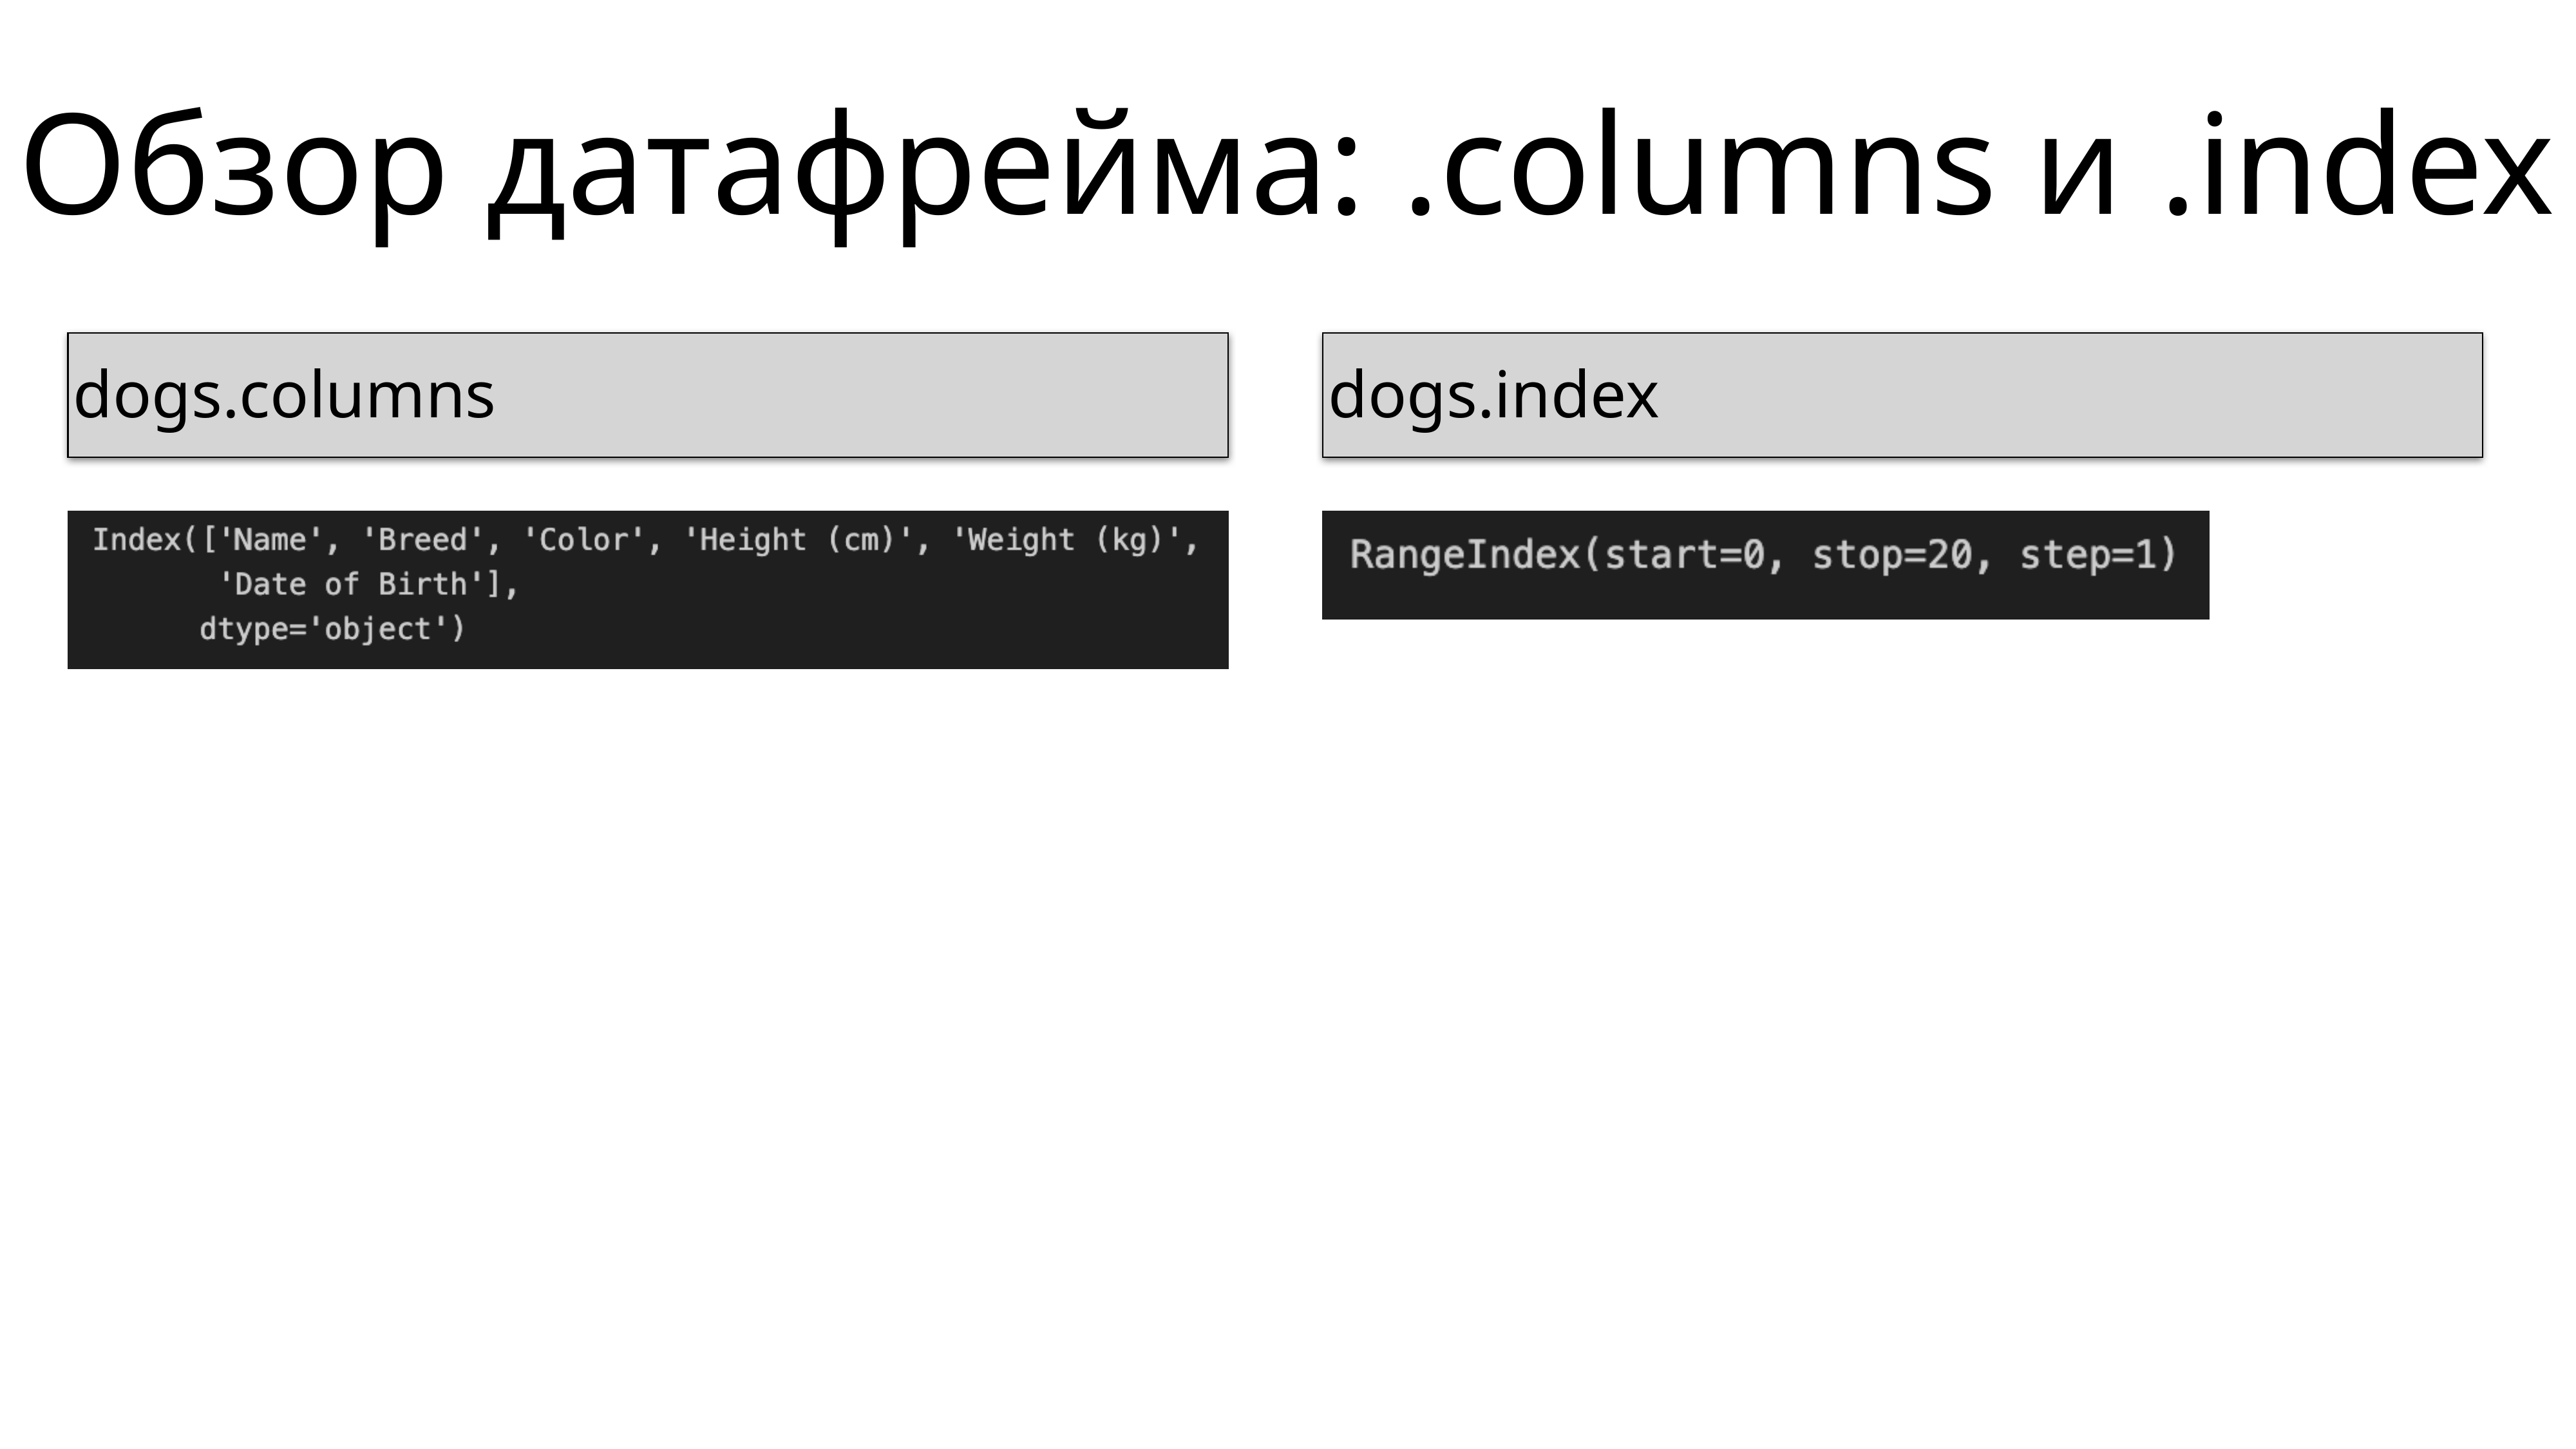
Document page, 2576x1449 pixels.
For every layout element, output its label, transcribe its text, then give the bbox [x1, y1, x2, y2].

title Обзор датафрейма: .columns и .index [0, 37, 2576, 279]
text_box dogs.index [1323, 332, 2483, 457]
picture [1322, 510, 2210, 620]
list dogs.columns [67, 332, 1229, 458]
picture [67, 510, 1229, 670]
